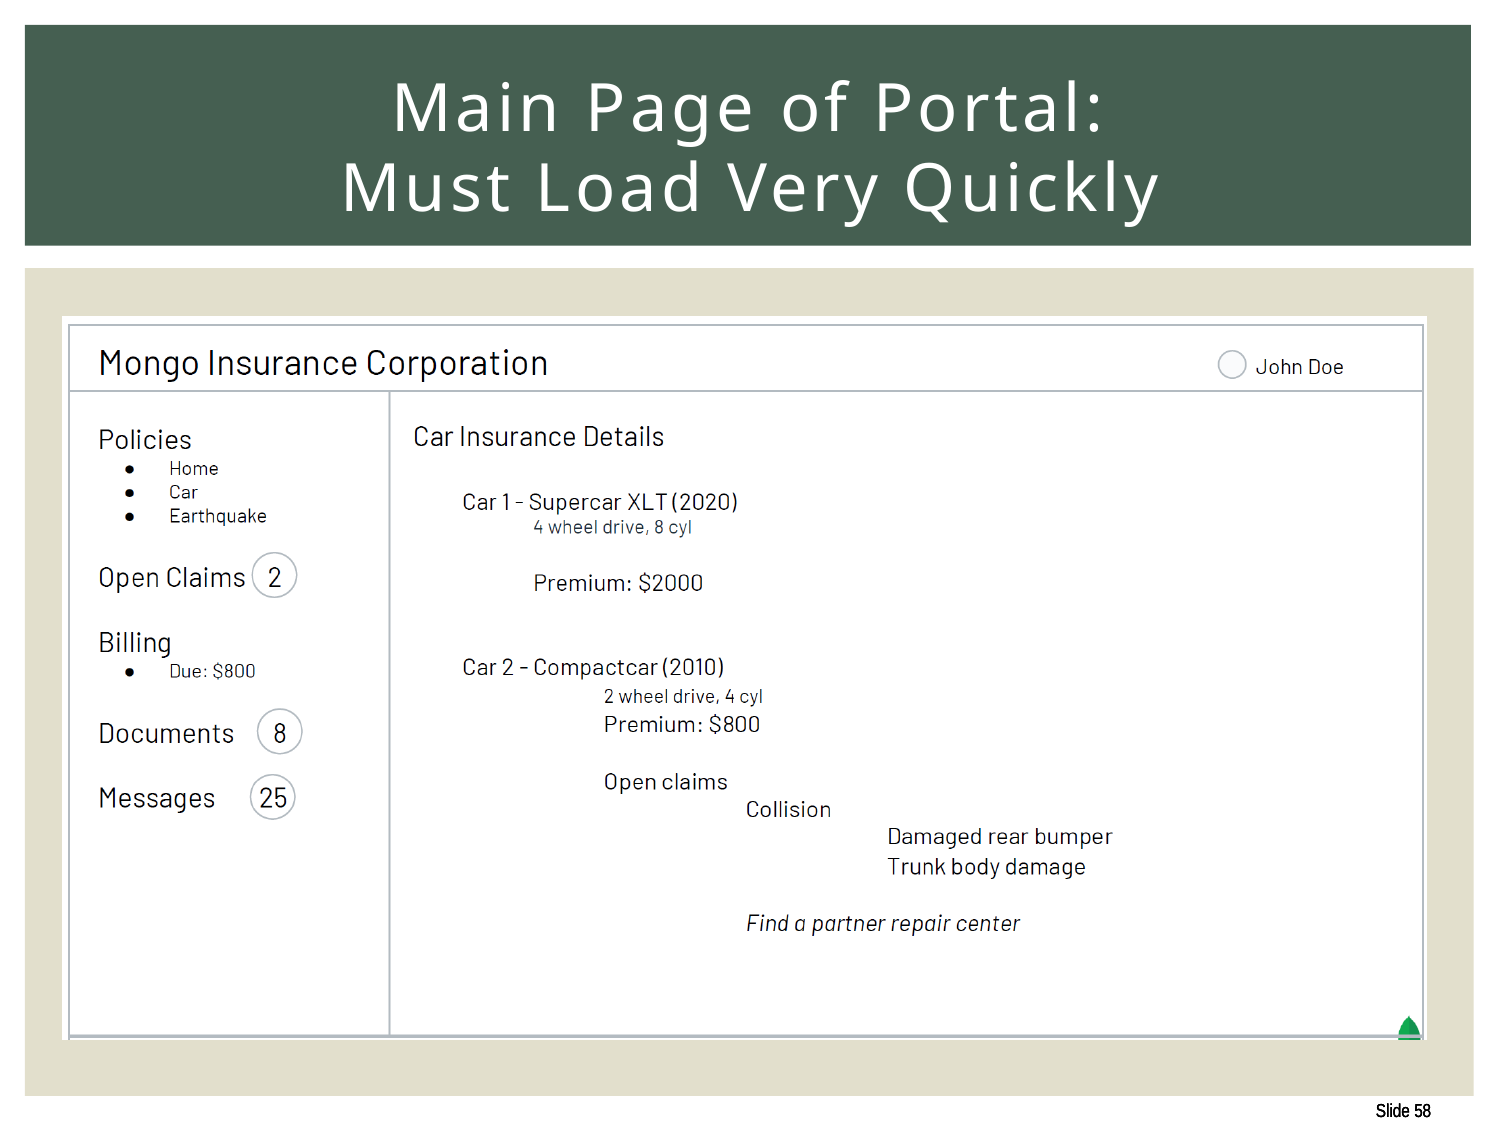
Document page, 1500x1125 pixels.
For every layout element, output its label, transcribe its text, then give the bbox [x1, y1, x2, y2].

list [62, 316, 1428, 1041]
title Main Page of Portal: Must Load Very Quickly [62, 58, 1438, 232]
